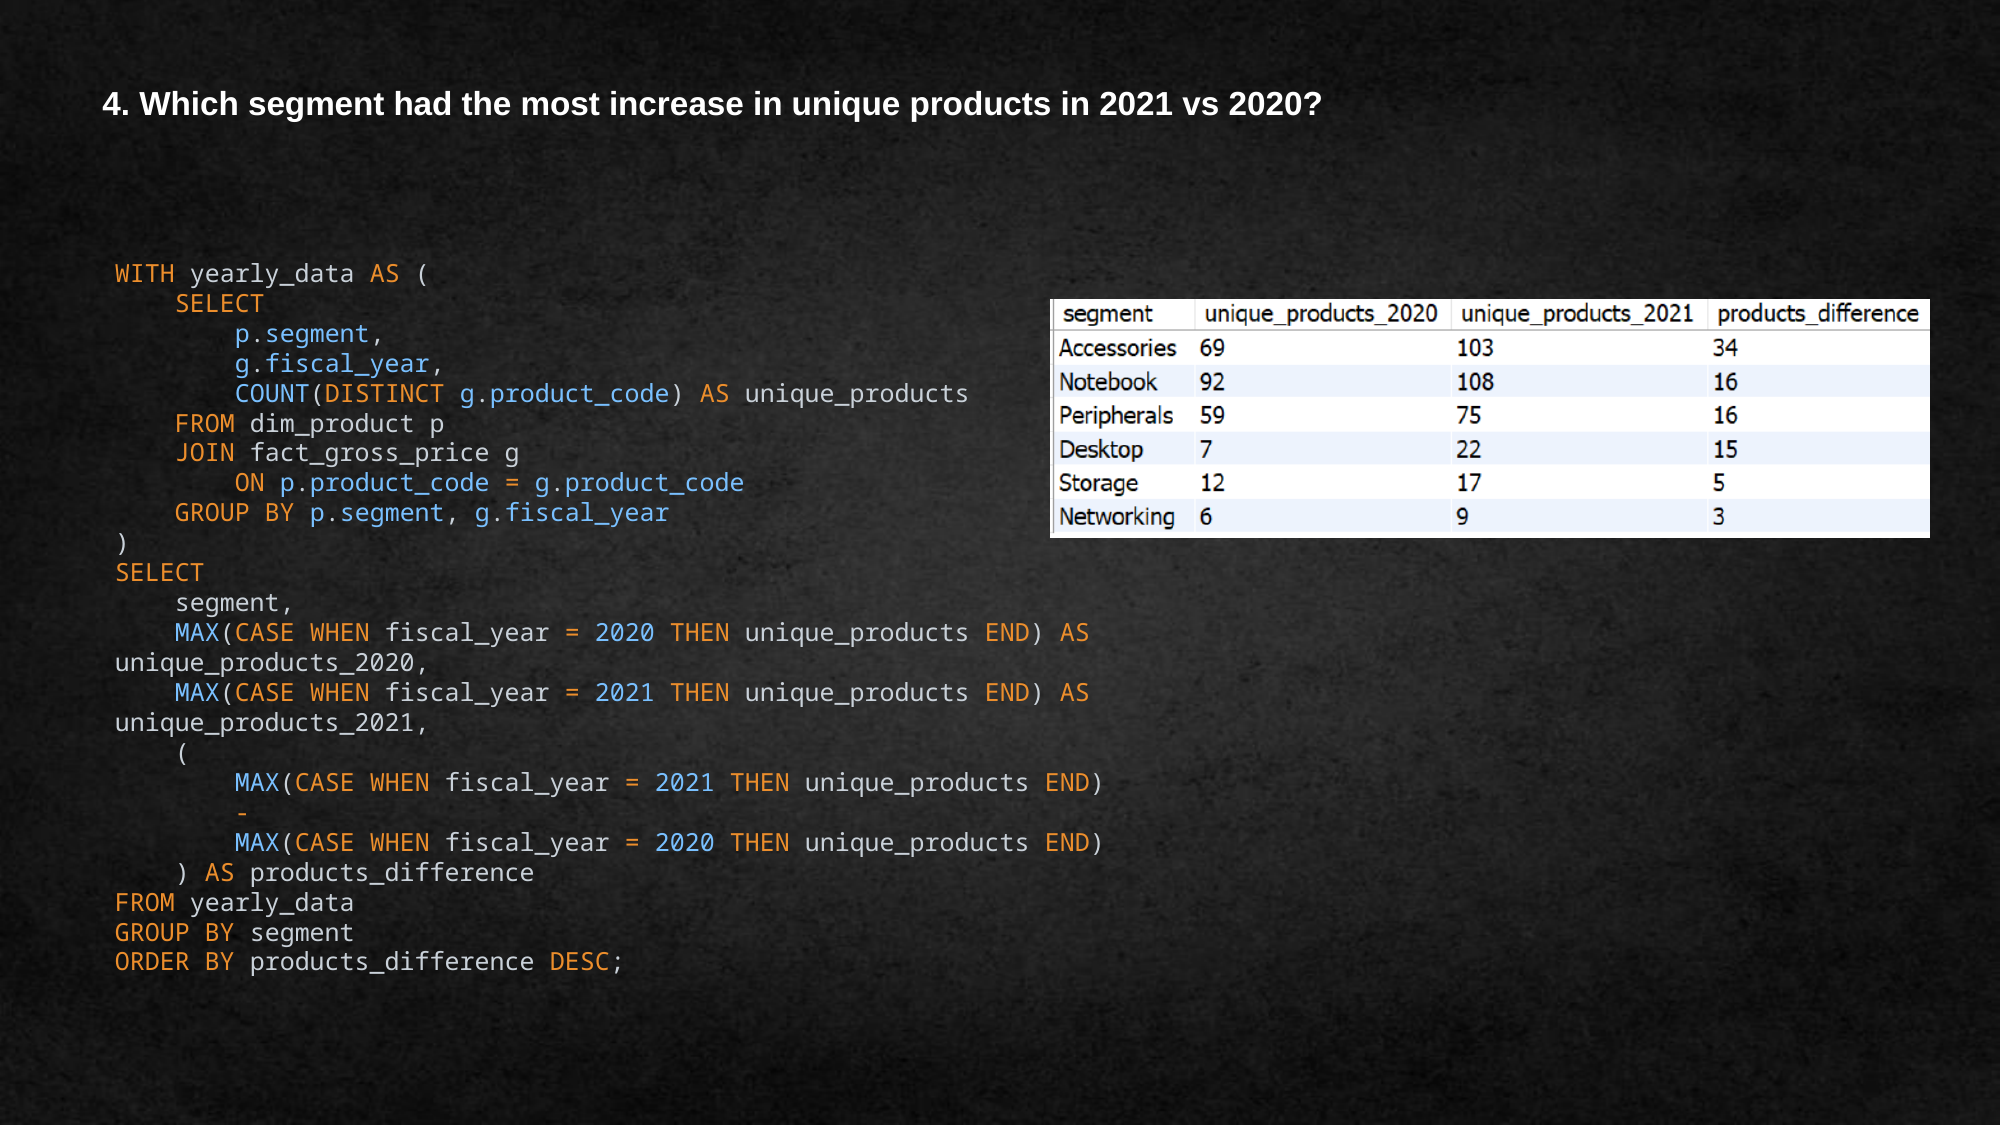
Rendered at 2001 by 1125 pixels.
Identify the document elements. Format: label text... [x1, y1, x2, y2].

picture [0, 0, 2000, 1125]
text_box WITH yearly_data AS ( SELECT p.segment, g.fiscal_year, COUNT(DISTINCT g.product_code) AS unique_products FROM dim_product p JOIN fact_gross_price g ON p.product_code = g.product_code GROUP BY p.segment, g.fiscal_year ) SELECT segment, MAX(CASE WHEN fiscal_year = 2020 THEN unique_products END) AS unique_products_2020, MAX(CASE WHEN fiscal_year = 2021 THEN unique_products END) AS unique_products_2021, ( MAX(CASE WHEN fiscal_year = 2021 THEN unique_products END) - MAX(CASE WHEN fiscal_year = 2020 THEN unique_products END) ) AS products_difference FROM yearly_data GROUP BY segment ORDER BY products_difference DESC; [99, 249, 1350, 984]
text_box 4. Which segment had the most increase in unique products in 2021 vs 2020? [87, 74, 1350, 130]
